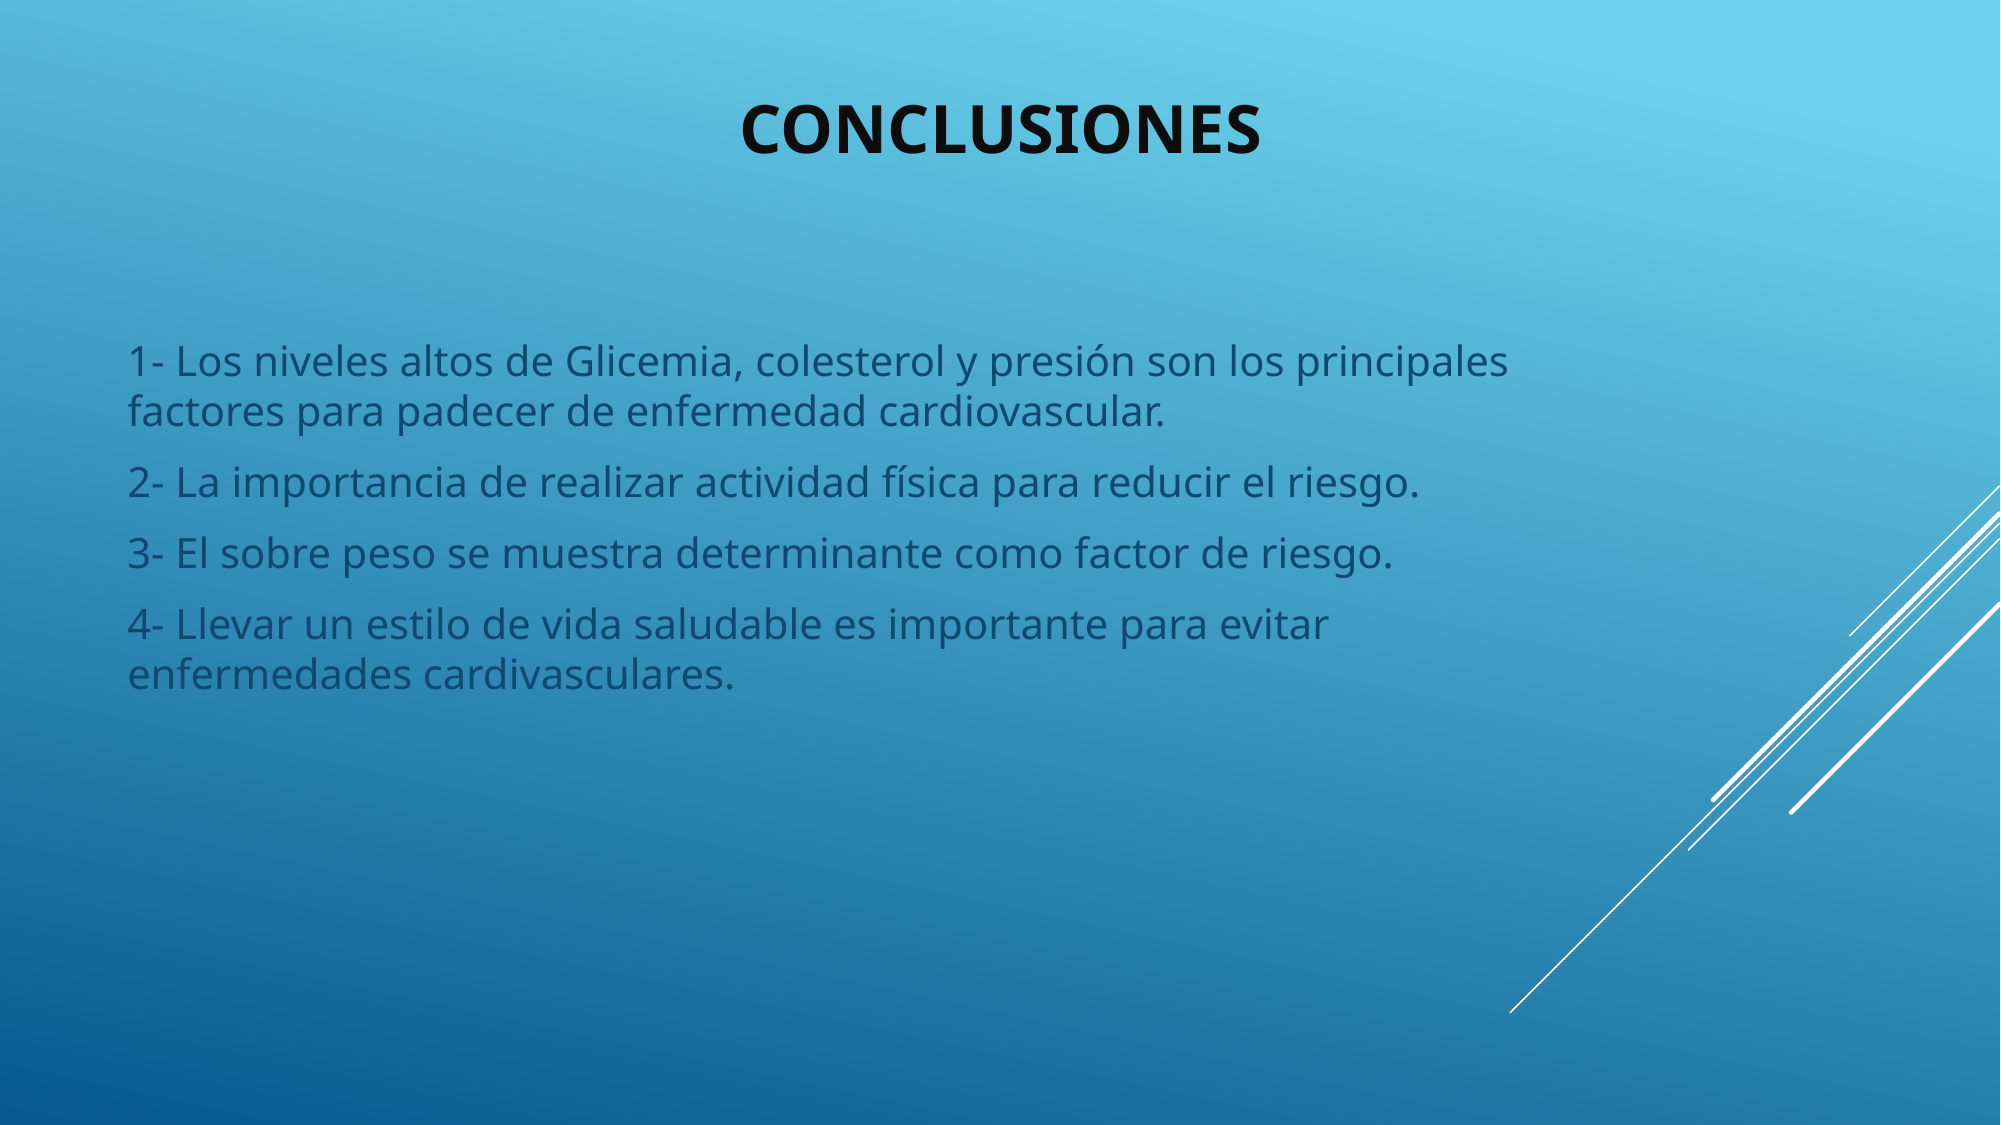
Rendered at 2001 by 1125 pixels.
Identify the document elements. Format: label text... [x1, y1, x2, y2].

list 1- Los niveles altos de Glicemia, colesterol y presión son los principales factores para padecer de enfermedad cardiovascular. 2- La importancia de realizar actividad física para reducir el riesgo. 3- El sobre peso se muestra determinante como factor de riesgo. 4- Llevar un estilo de vida saludable es importante para evitar enfermedades cardivasculares. [112, 241, 1548, 792]
title conclusiones [24, 13, 1977, 242]
